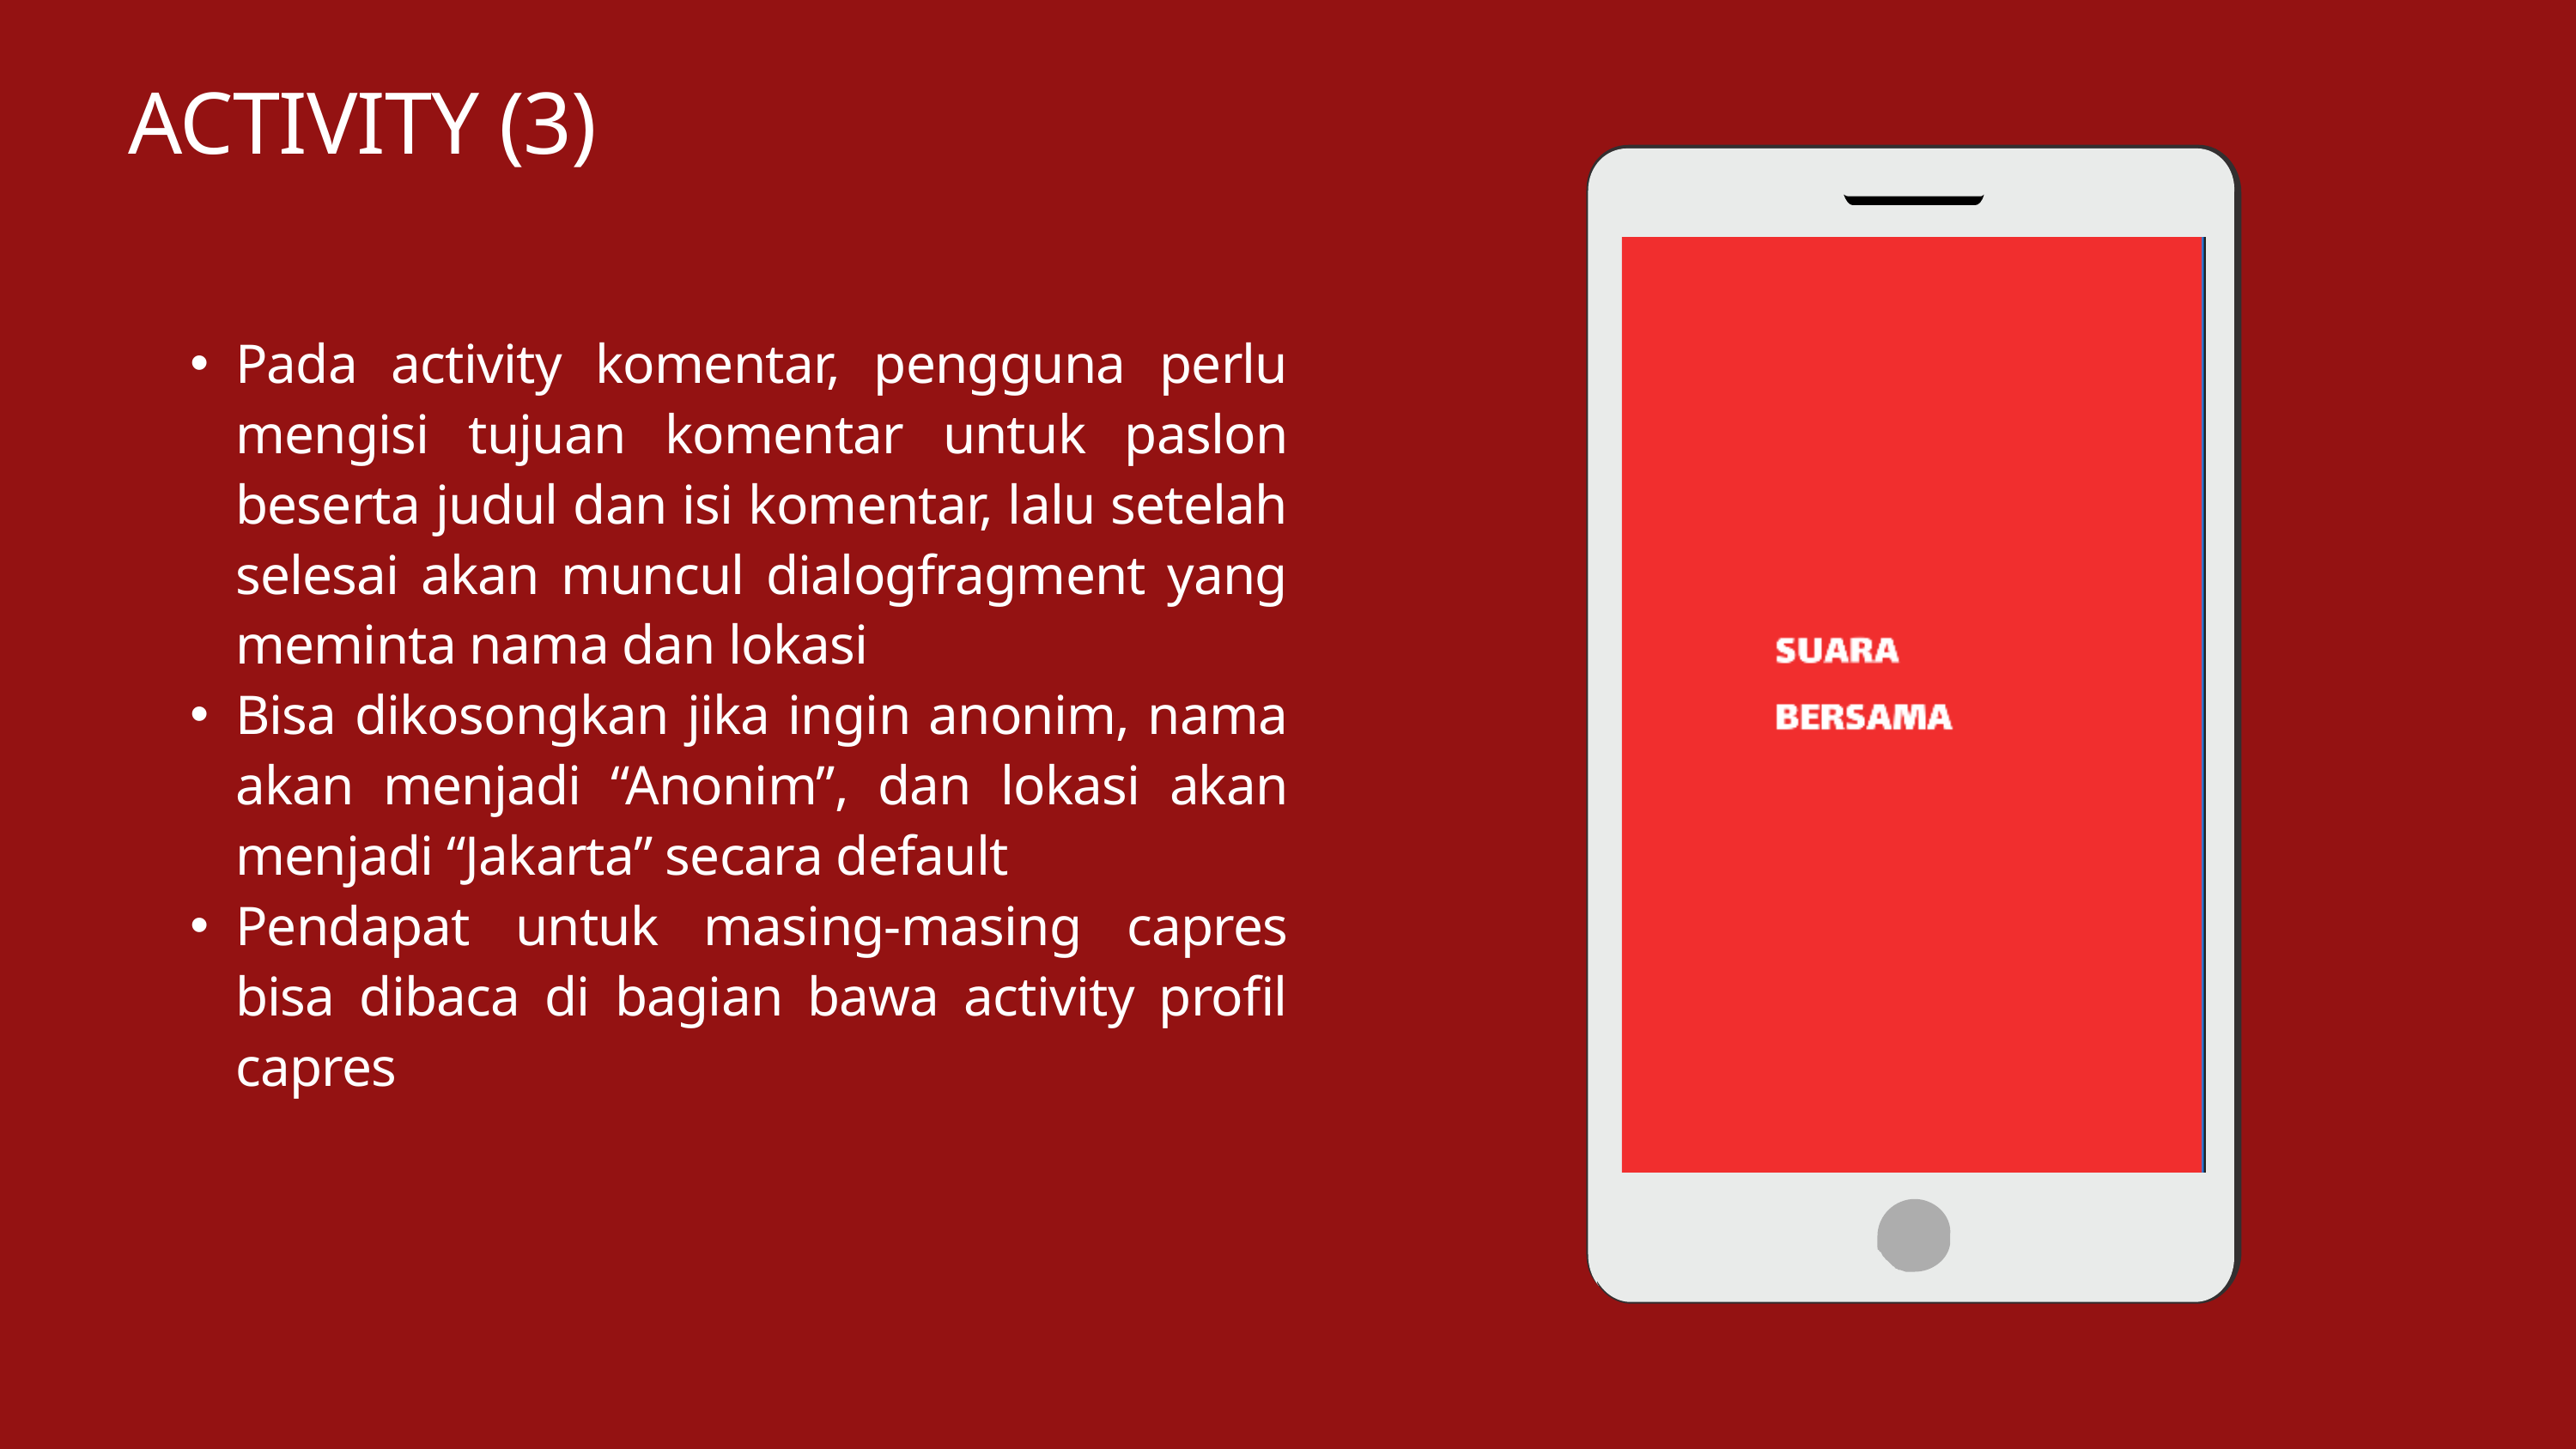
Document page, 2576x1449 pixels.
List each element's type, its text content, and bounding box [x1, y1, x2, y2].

text_box Pada activity komentar, pengguna perlu mengisi tujuan komentar untuk paslon beserta judul dan isi komentar, lalu setelah selesai akan muncul dialogfragment yang meminta nama dan lokasi Bisa dikosongkan jika ingin anonim, nama akan menjadi “Anonim”, dan lokasi akan menjadi “Jakarta” secara default Pendapat untuk masing-masing capres bisa dibaca di bagian bawa activity profil capres [144, 324, 1289, 1097]
text_box ACTIVITY (3) [128, 79, 753, 172]
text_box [1586, 144, 2242, 1304]
